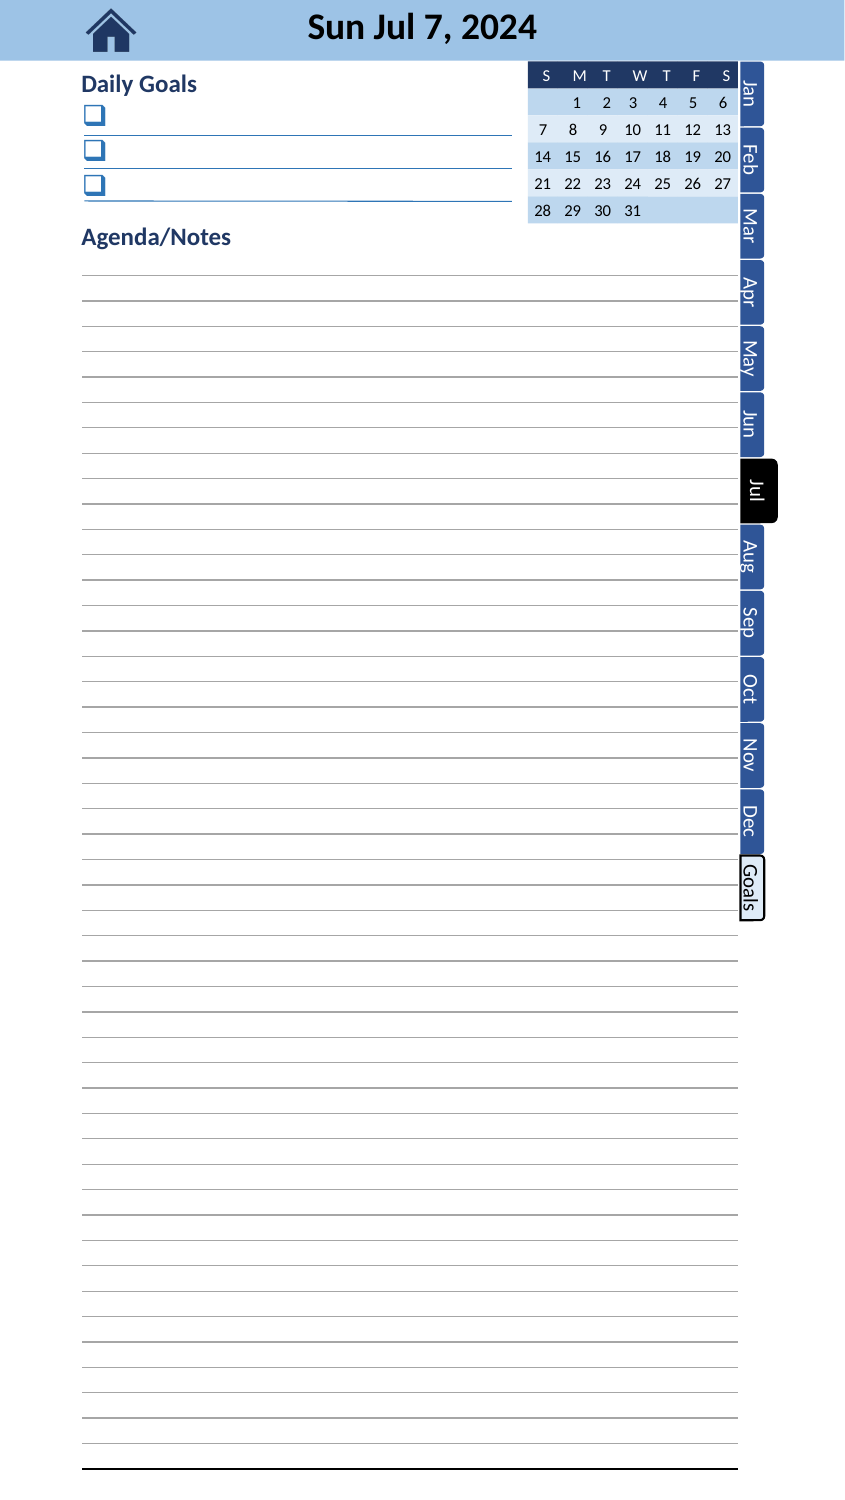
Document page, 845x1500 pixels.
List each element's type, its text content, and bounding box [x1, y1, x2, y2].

picture [82, 1, 140, 59]
list Sun Jul 7, 2024 [190, 0, 655, 61]
